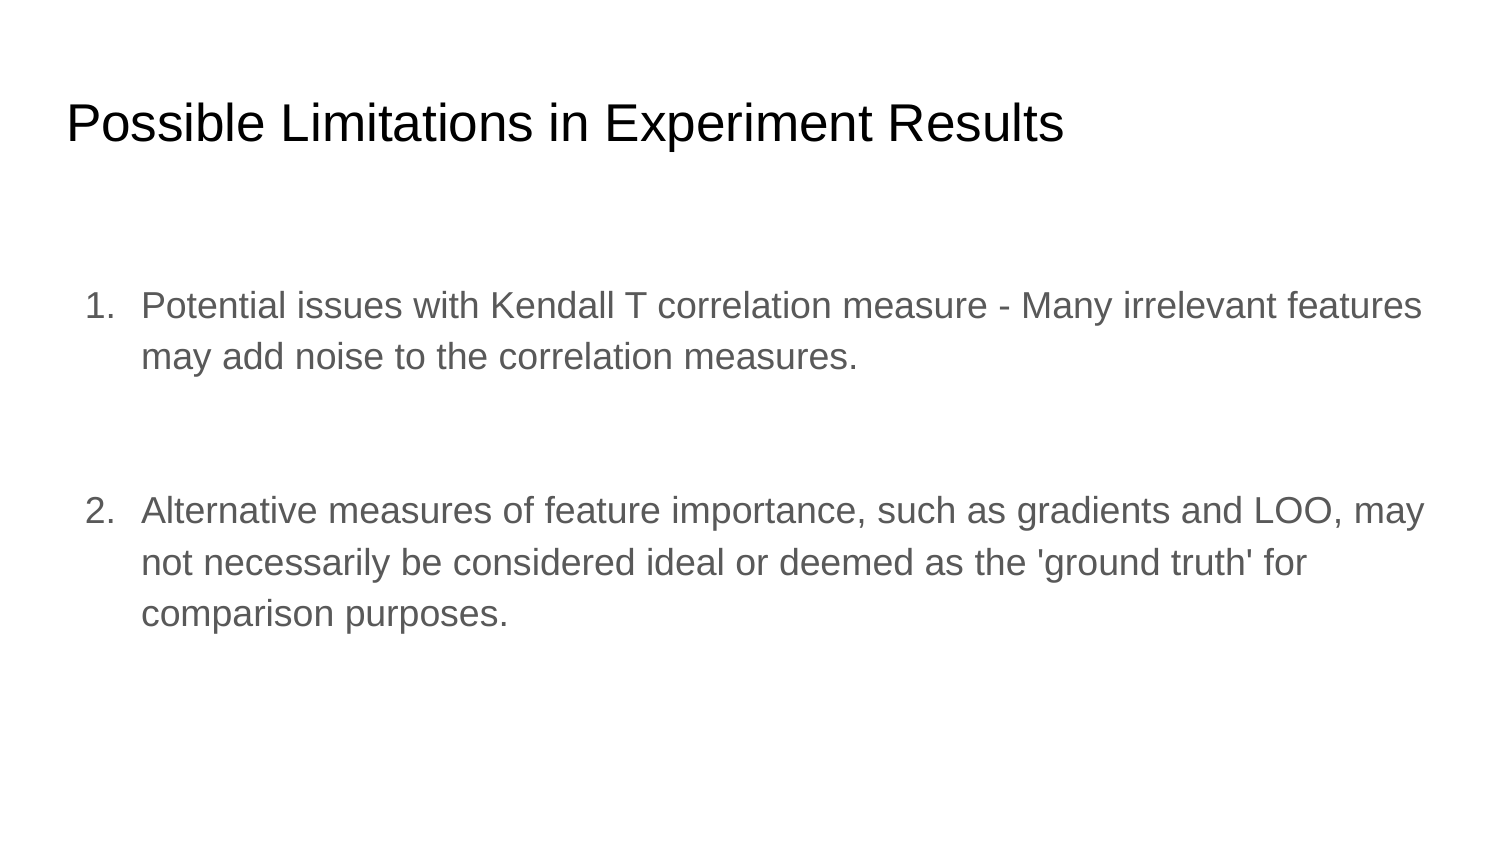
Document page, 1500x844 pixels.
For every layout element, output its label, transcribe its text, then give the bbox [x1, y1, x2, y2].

title Possible Limitations in Experiment Results [51, 72, 1449, 167]
list Potential issues with Kendall T correlation measure - Many irrelevant features may add noise to the correlation measures. Alternative measures of feature importance, such as gradients and LOO, may not necessarily be considered ideal or deemed as the 'ground truth' for comparison purposes. [51, 189, 1449, 750]
